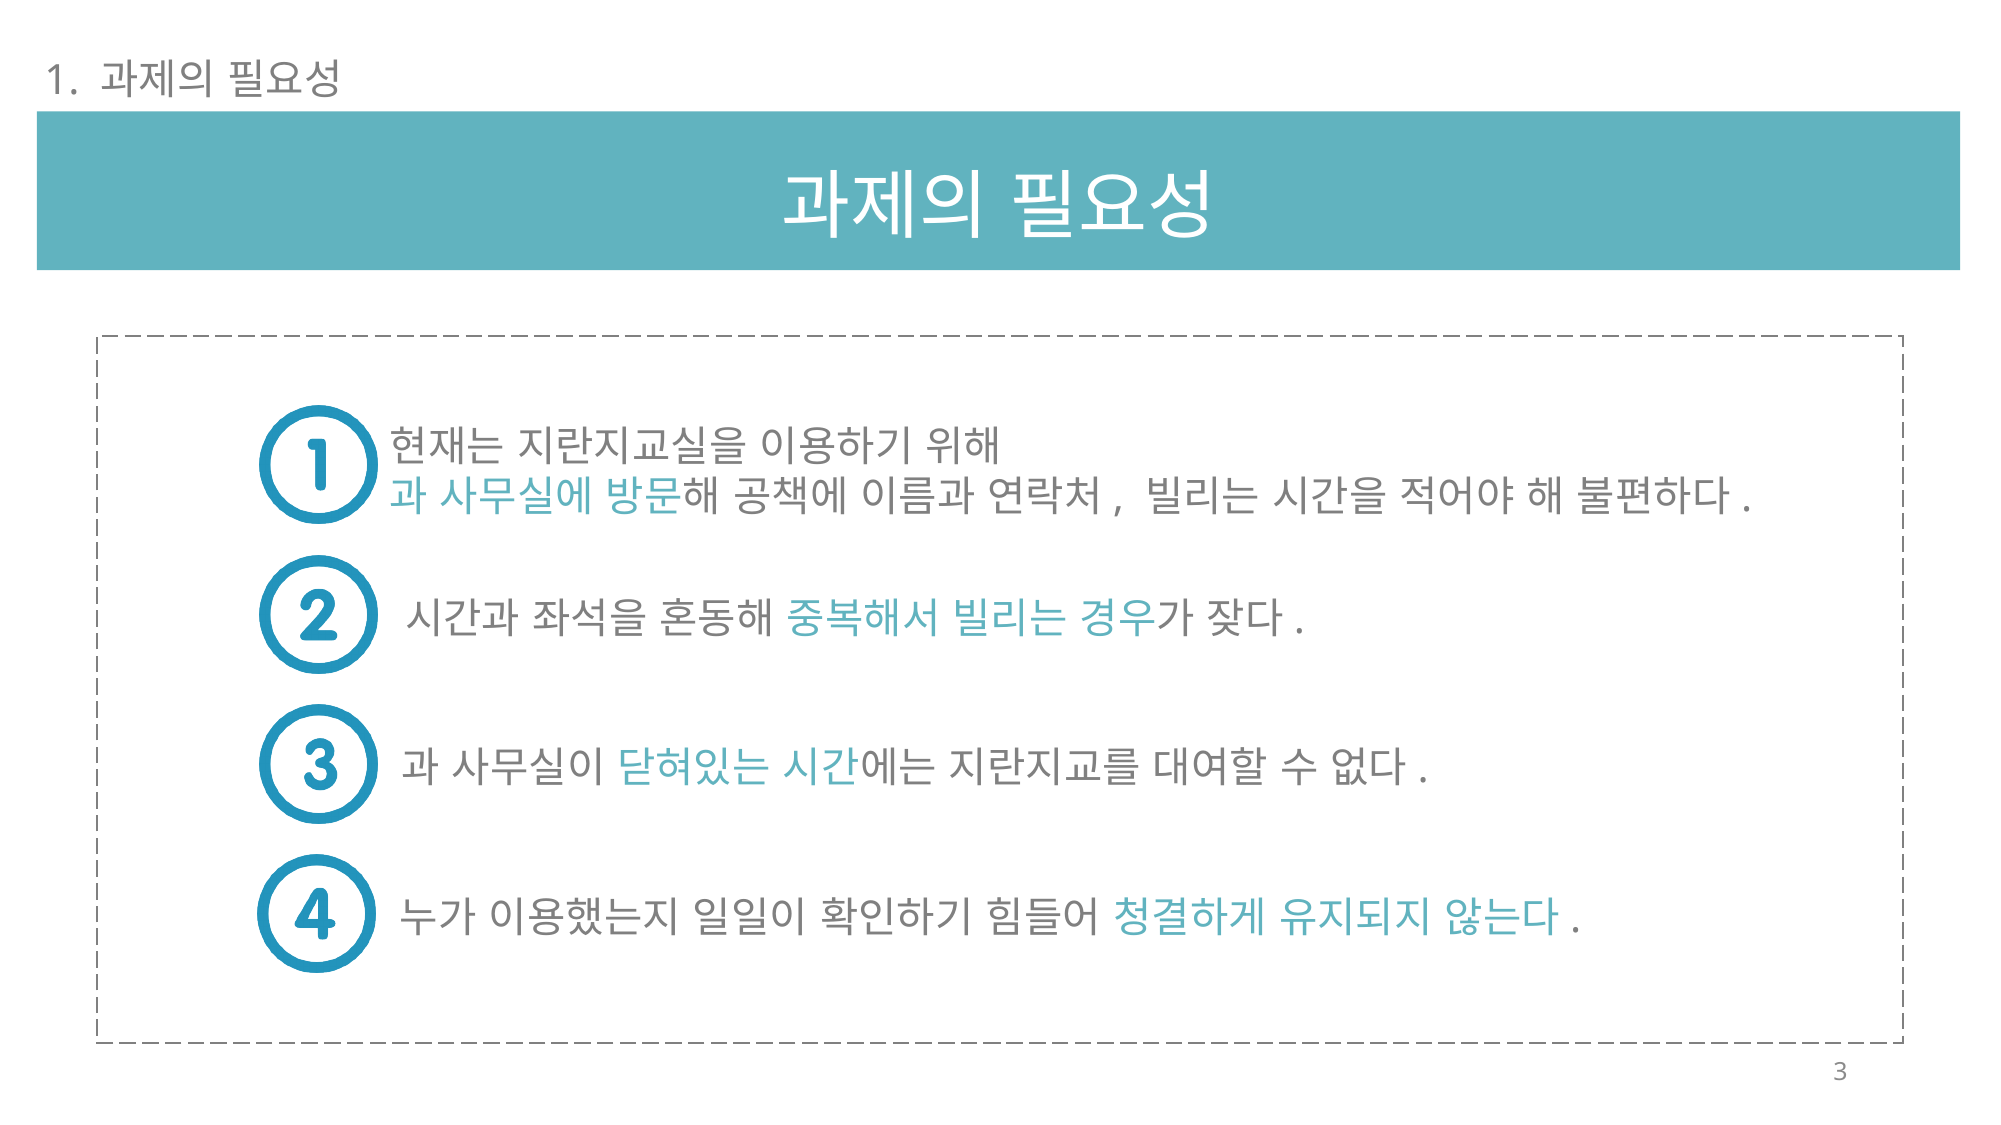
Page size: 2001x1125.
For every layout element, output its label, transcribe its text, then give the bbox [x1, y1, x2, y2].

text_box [256, 405, 1743, 973]
text_box [36, 110, 1961, 271]
text_box 과제의 필요성 [767, 150, 1232, 256]
text_box [96, 335, 1904, 1044]
slide_number 3 [1412, 1043, 1863, 1103]
text_box 1. 과제의 필요성 [29, 45, 358, 111]
